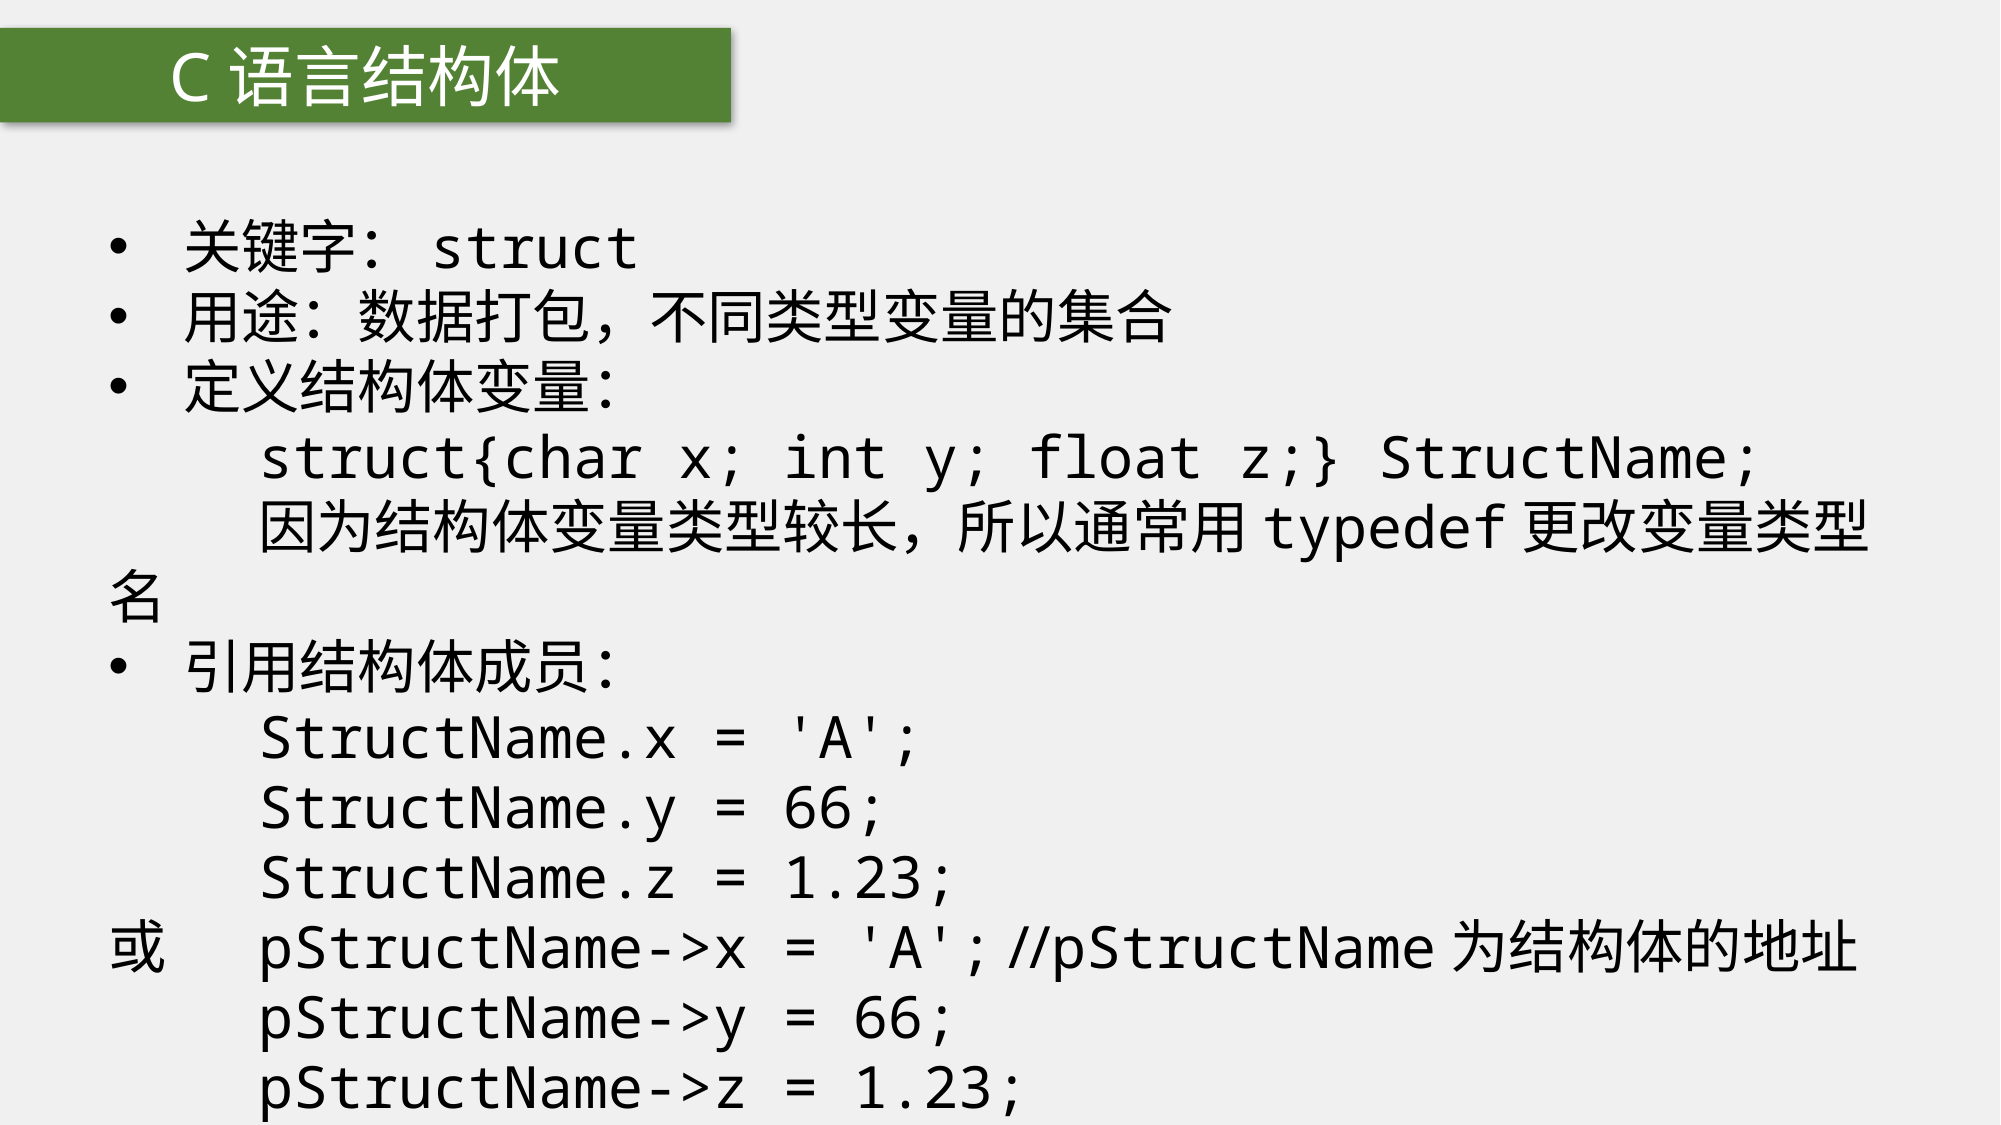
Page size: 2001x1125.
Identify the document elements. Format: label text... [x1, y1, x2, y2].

text_box C语言结构体 [0, 27, 732, 123]
text_box 关键字：struct 用途：数据打包，不同类型变量的集合 定义结构体变量： struct{char x; int y; float z;} StructName; 因为结构体变量类型较长，所以通常用typedef更改变量类型名 引用结构体成员： StructName.x = 'A'; StructName.y = 66; StructName.z = 1.23; 或 pStructName->x = 'A'; //pStructName为结构体的地址 pStructName->y = 66; pStructName->z = 1.23; [93, 202, 1907, 1125]
